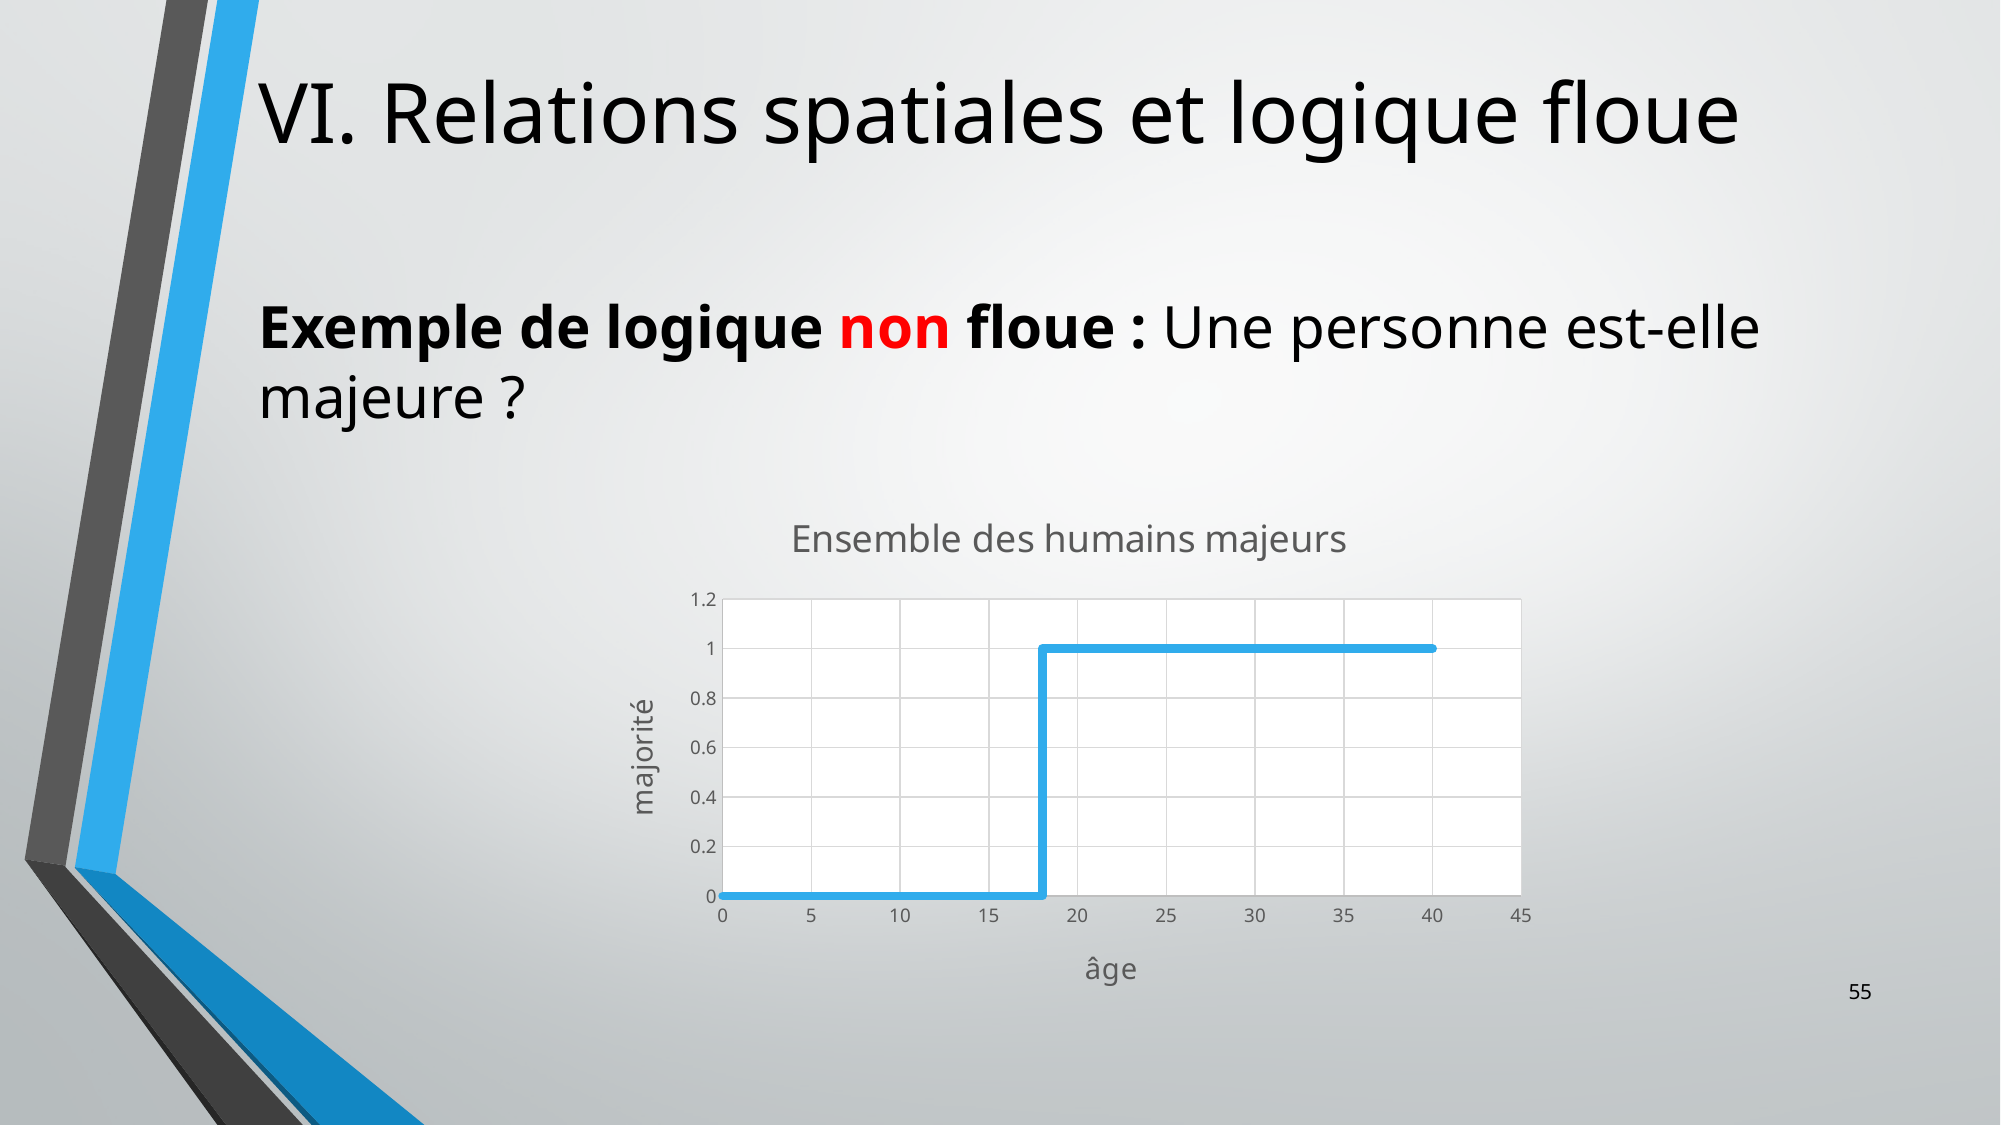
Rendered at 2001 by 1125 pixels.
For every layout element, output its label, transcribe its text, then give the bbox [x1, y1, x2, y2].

title VI. Relations spatiales et logique floue [243, 51, 1887, 188]
chart [585, 481, 1552, 1023]
list Exemple de logique non floue : Une personne est-elle majeure ? [243, 188, 1979, 1023]
slide_number 55 [1796, 962, 1887, 1023]
